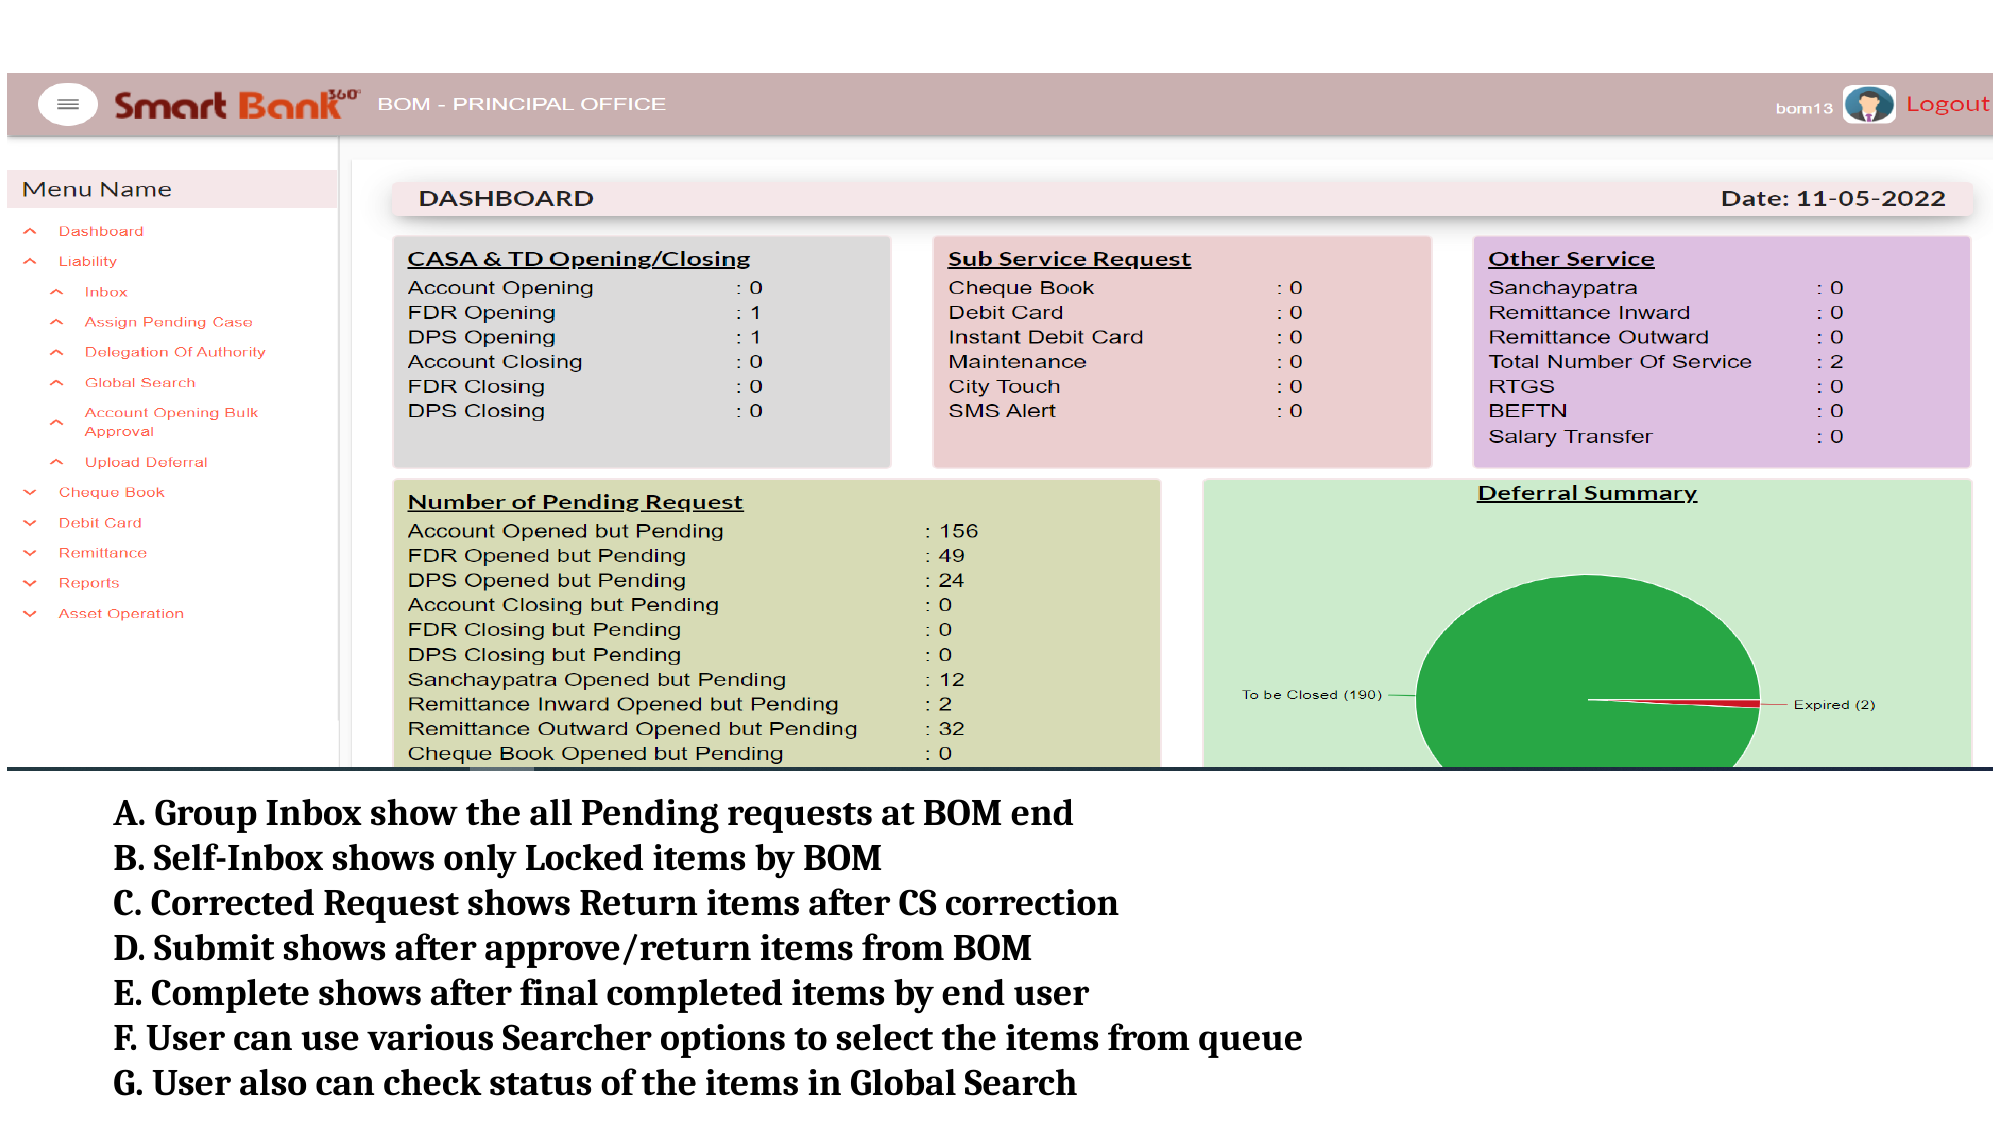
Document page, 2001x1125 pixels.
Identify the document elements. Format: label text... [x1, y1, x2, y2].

picture [7, 73, 1993, 771]
text_box A. Group Inbox show the all Pending requests at BOM end B. Self-Inbox shows only Locked items by BOM C. Corrected Request shows Return items after CS correction D. Submit shows after approve/return items from BOM E. Complete shows after final completed items by end user F. User can use various Searcher options to select the items from queue G. User also can check status of the items in Global Search [98, 780, 1619, 1111]
